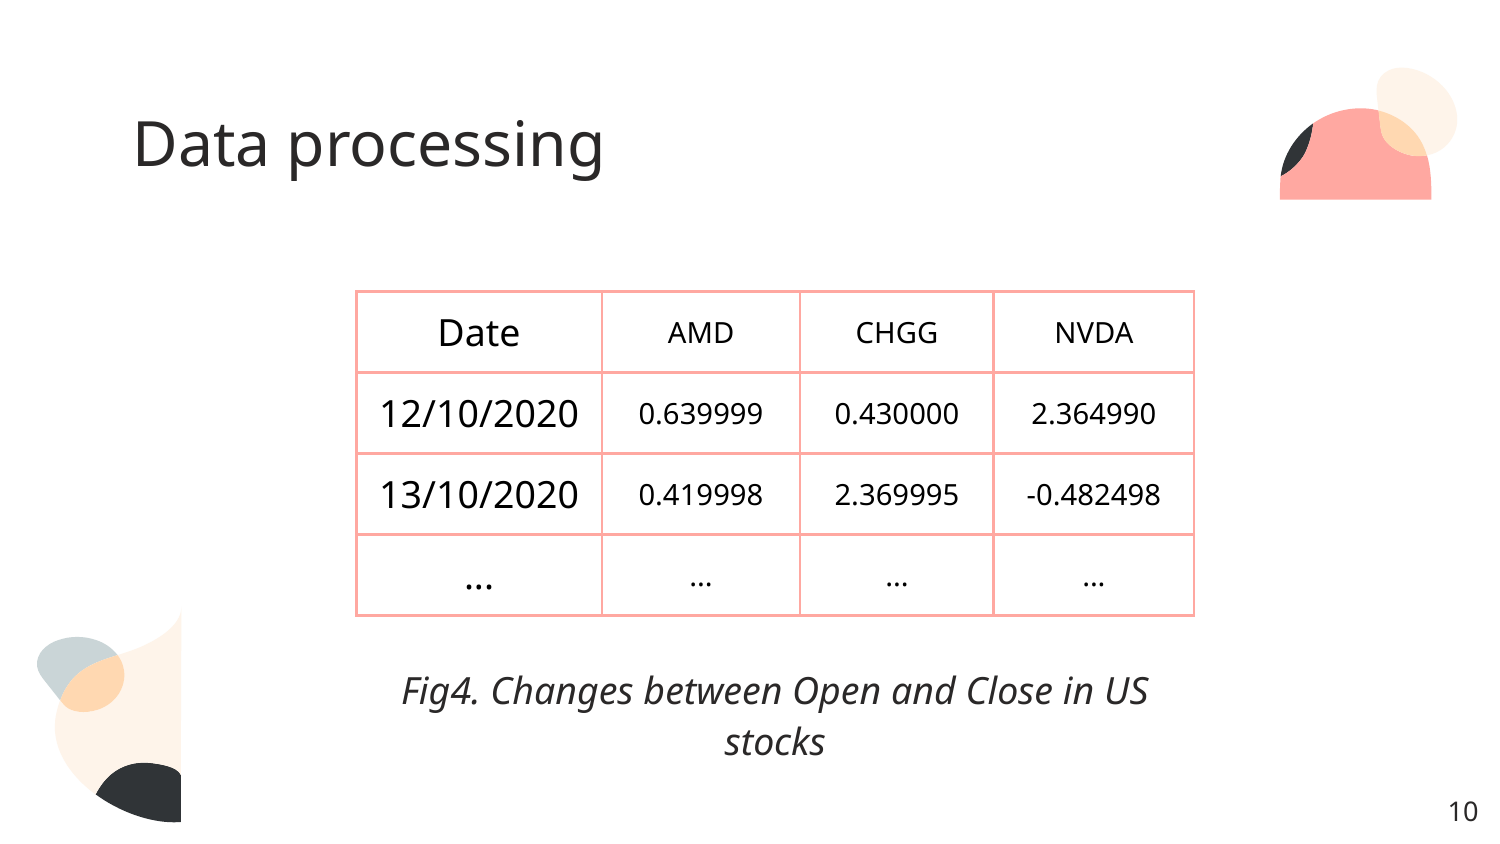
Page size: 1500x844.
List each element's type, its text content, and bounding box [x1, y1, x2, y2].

table_cell 2.369995 [801, 455, 992, 533]
table_cell ... [603, 536, 799, 614]
table_header AMD [603, 293, 799, 371]
table_cell ... [358, 536, 601, 614]
title Data processing [117, 88, 753, 178]
table_cell 2.364990 [995, 374, 1193, 452]
subtitle Fig4. Changes between Open and Close in US stocks [356, 644, 1195, 721]
table_cell ... [995, 536, 1193, 614]
table_cell 0.430000 [801, 374, 992, 452]
table_header NVDA [995, 293, 1193, 371]
table_cell -0.482498 [995, 455, 1193, 533]
table_cell 12/10/2020 [358, 374, 601, 452]
table_cell 0.419998 [603, 455, 799, 533]
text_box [1301, 44, 1436, 223]
table_cell 0.639999 [603, 374, 799, 452]
table_cell 13/10/2020 [358, 455, 601, 533]
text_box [35, 606, 182, 823]
table_header Date [358, 293, 601, 371]
table_cell ... [801, 536, 992, 614]
table_header CHGG [801, 293, 992, 371]
slide_number ‹#› [1403, 779, 1494, 844]
